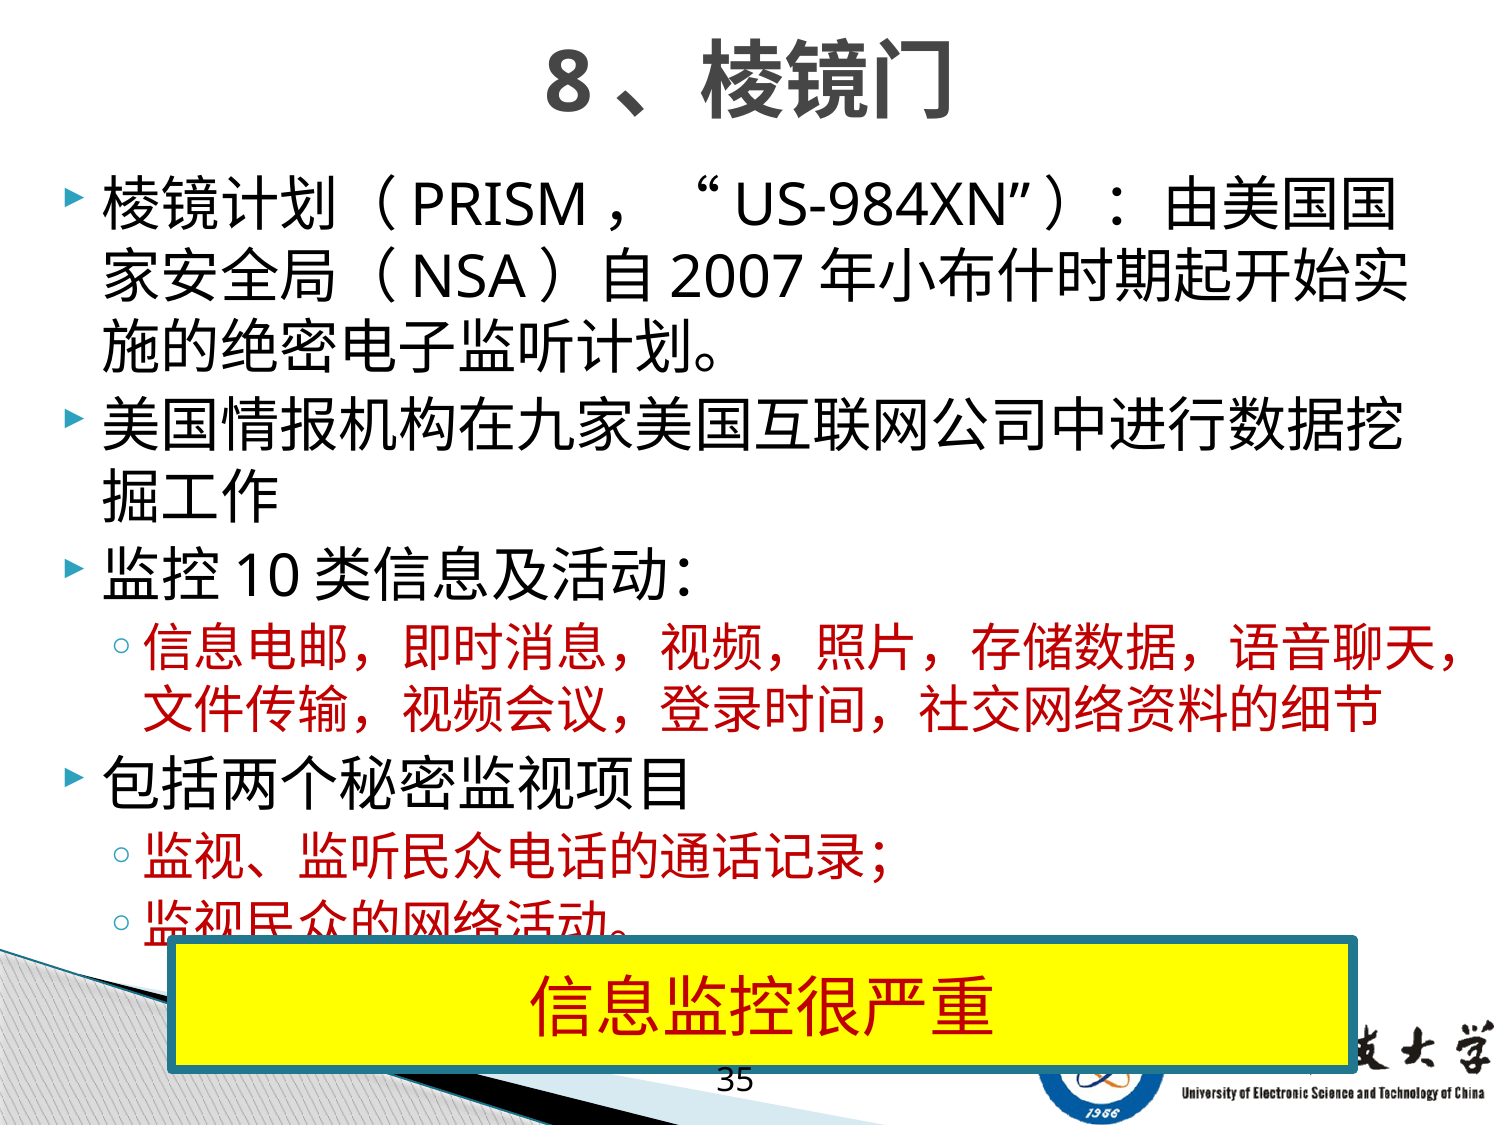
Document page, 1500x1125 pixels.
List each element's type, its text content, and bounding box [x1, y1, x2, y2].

title 8、棱镜门 [29, 7, 1471, 148]
text_box 信息监控很严重 [167, 935, 1358, 1074]
list 棱镜计划（PRISM，“US-984XN”）：由美国国家安全局（NSA）自2007年小布什时期起开始实施的绝密电子监听计划。 美国情报机构在九家美国互联网公司中进行数据挖掘工作 监控10类信息及活动： 信息电邮，即时消息，视频，照片，存储数据，语音聊天，文件传输，视频会议，登录时间，社交网络资料的细节 包括两个秘密监视项目 监视、监听民众电话的通话记录； 监视民众的网络活动。 [29, 159, 1471, 997]
picture [1037, 995, 1495, 1125]
table_cell [135, 997, 167, 1008]
slide_number 35 [701, 1051, 833, 1125]
table_cell [0, 953, 29, 964]
table_cell [377, 1074, 542, 1125]
